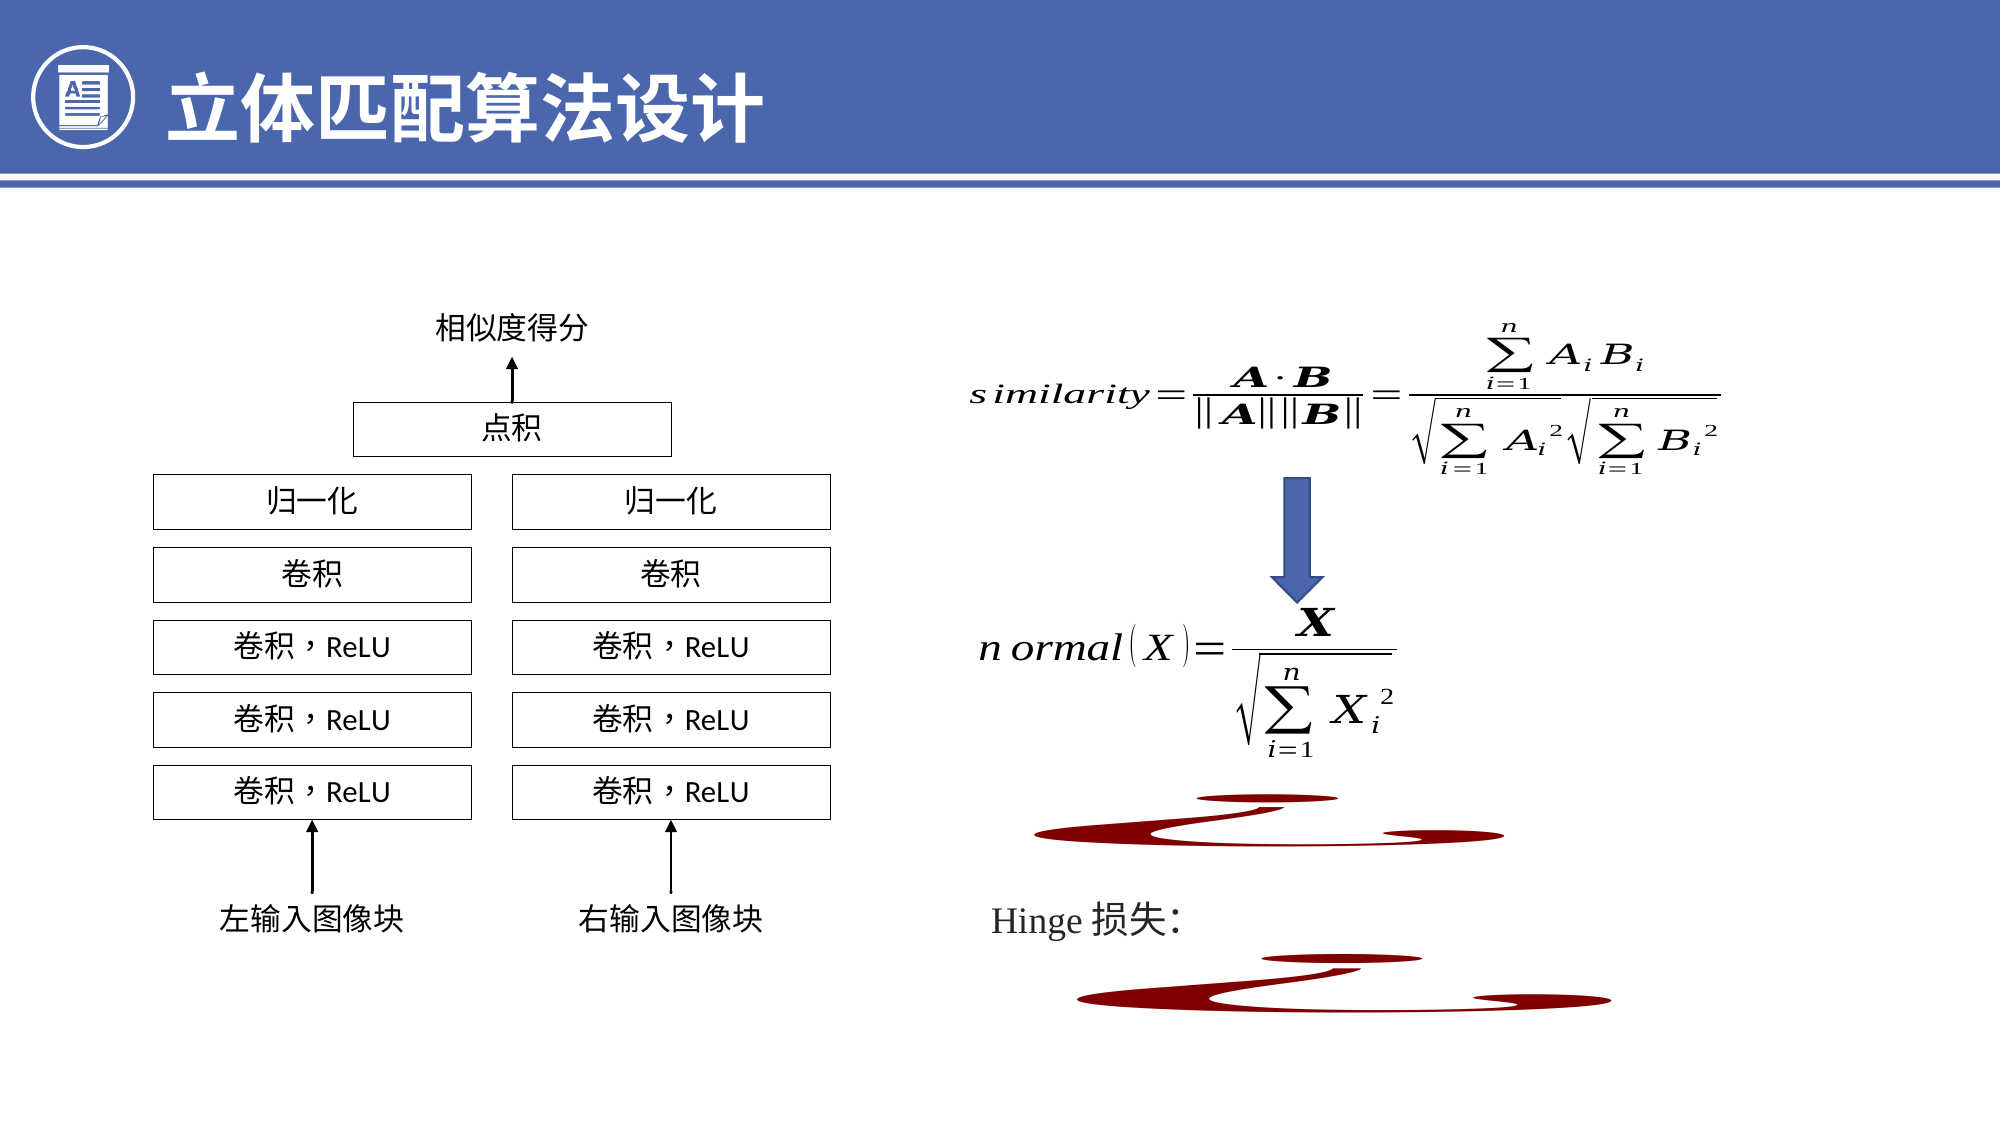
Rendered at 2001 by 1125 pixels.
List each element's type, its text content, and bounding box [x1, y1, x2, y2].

text_box 立体匹配算法设计 [150, 9, 1088, 160]
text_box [150, 299, 831, 948]
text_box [33, 47, 134, 148]
text_box [0, 1, 2000, 175]
text_box Hinge损失： [976, 888, 1220, 949]
text_box [0, 179, 2000, 189]
text_box [1269, 477, 1326, 604]
